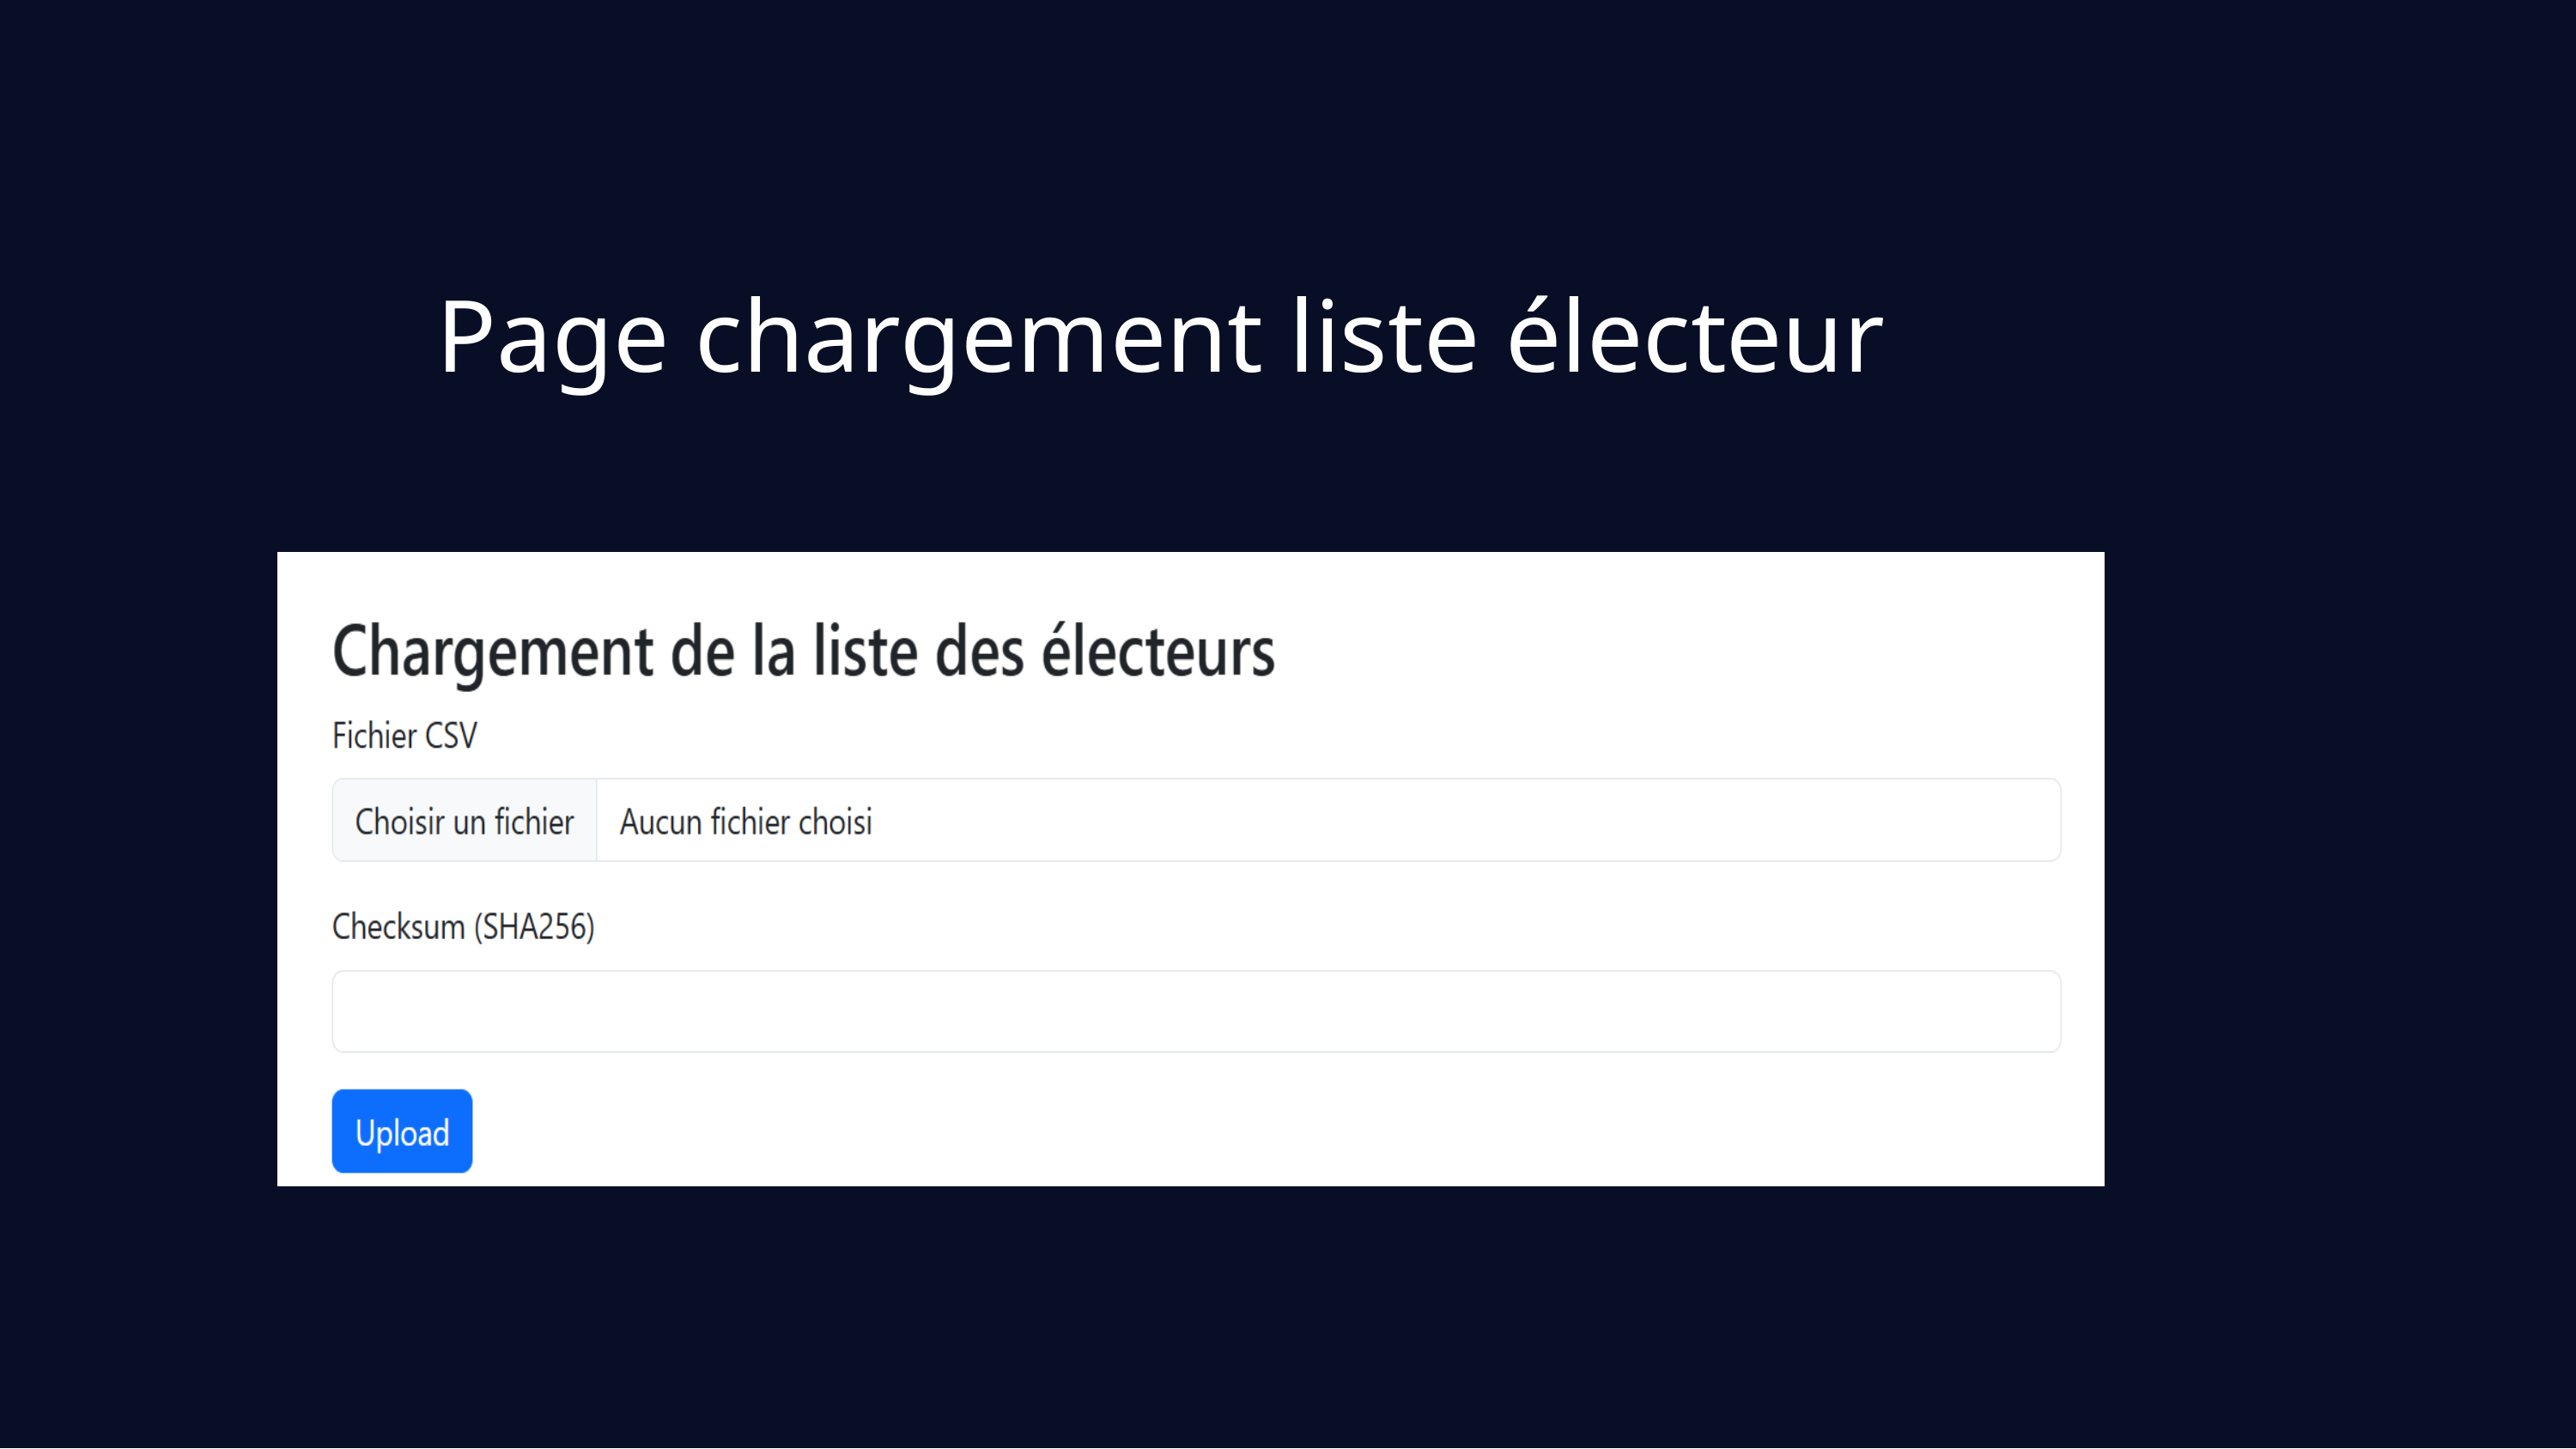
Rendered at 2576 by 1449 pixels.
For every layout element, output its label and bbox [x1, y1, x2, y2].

text_box [76, 268, 2105, 1449]
picture [276, 552, 2105, 1186]
text_box [0, 0, 2576, 1449]
